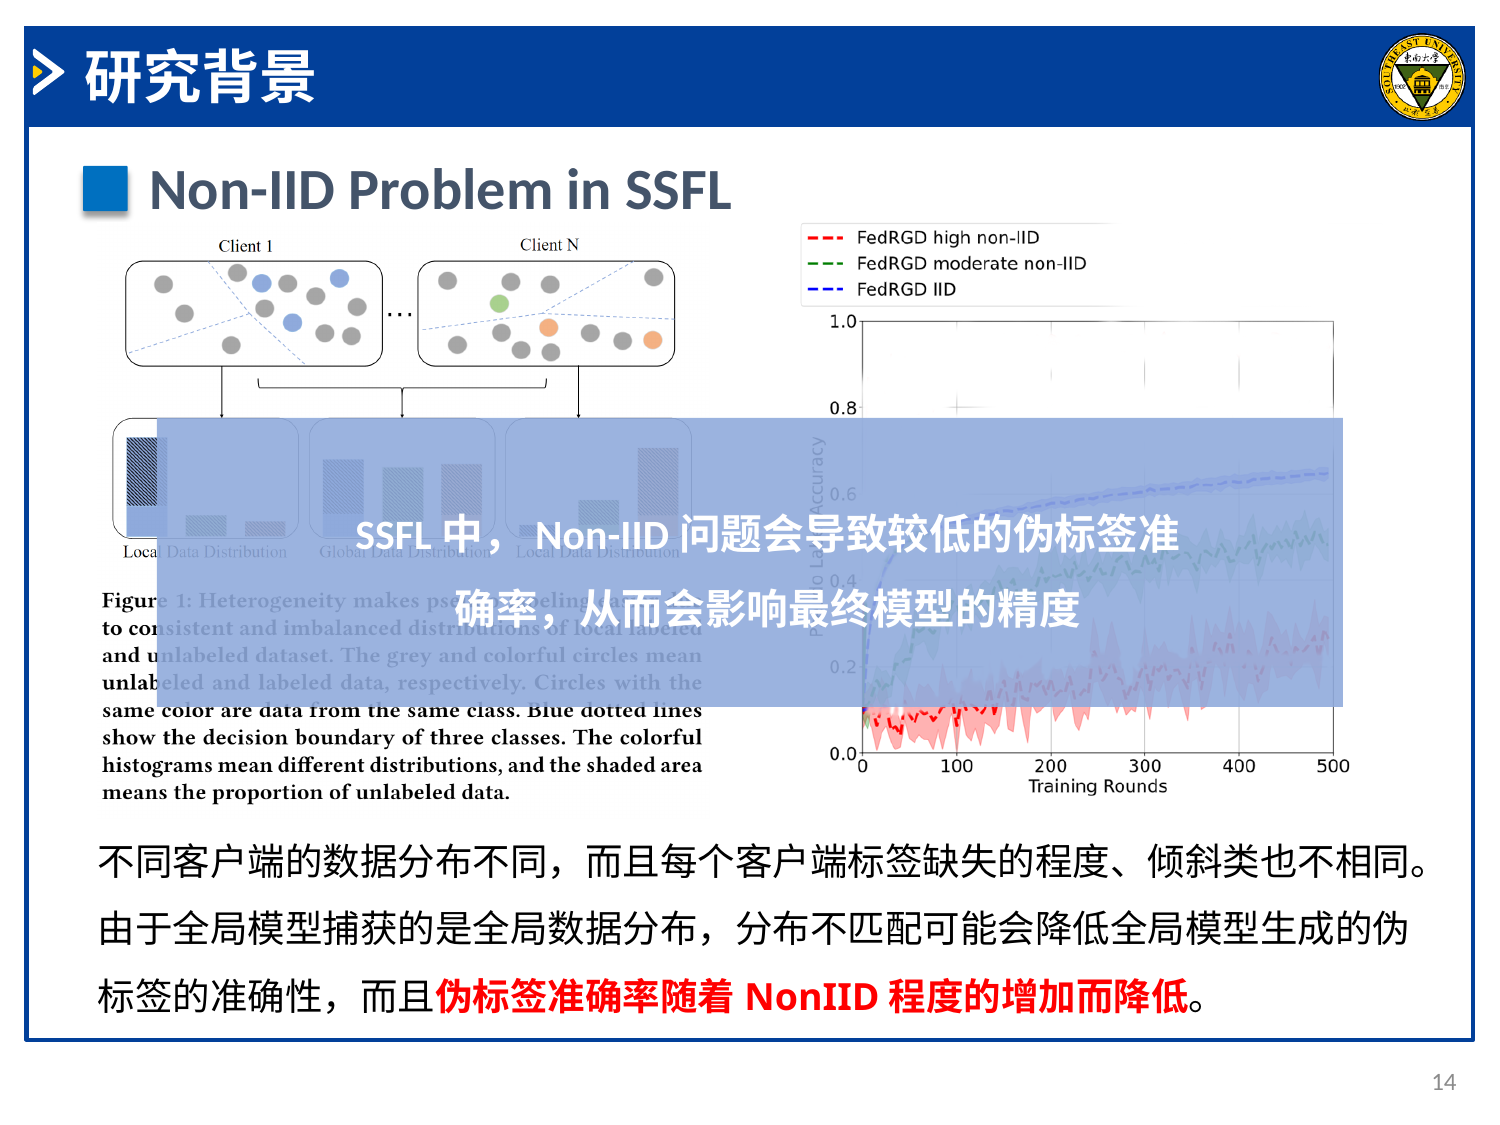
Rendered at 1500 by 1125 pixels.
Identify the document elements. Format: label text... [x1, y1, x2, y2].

text_box 不同客户端的数据分布不同，而且每个客户端标签缺失的程度、倾斜类也不相同。由于全局模型捕获的是全局数据分布，分布不匹配可能会降低全局模型生成的伪标签的准确性，而且伪标签准确率随着NonIID程度的增加而降低。 [83, 807, 1453, 1026]
slide_number 14 [1382, 1051, 1472, 1111]
picture [97, 222, 710, 819]
text_box Non-IID Problem in SSFL [143, 149, 1233, 222]
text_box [156, 417, 1343, 707]
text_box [74, 163, 137, 226]
picture [1378, 33, 1467, 121]
text_box 研究背景 [70, 32, 818, 118]
picture [790, 207, 1395, 819]
